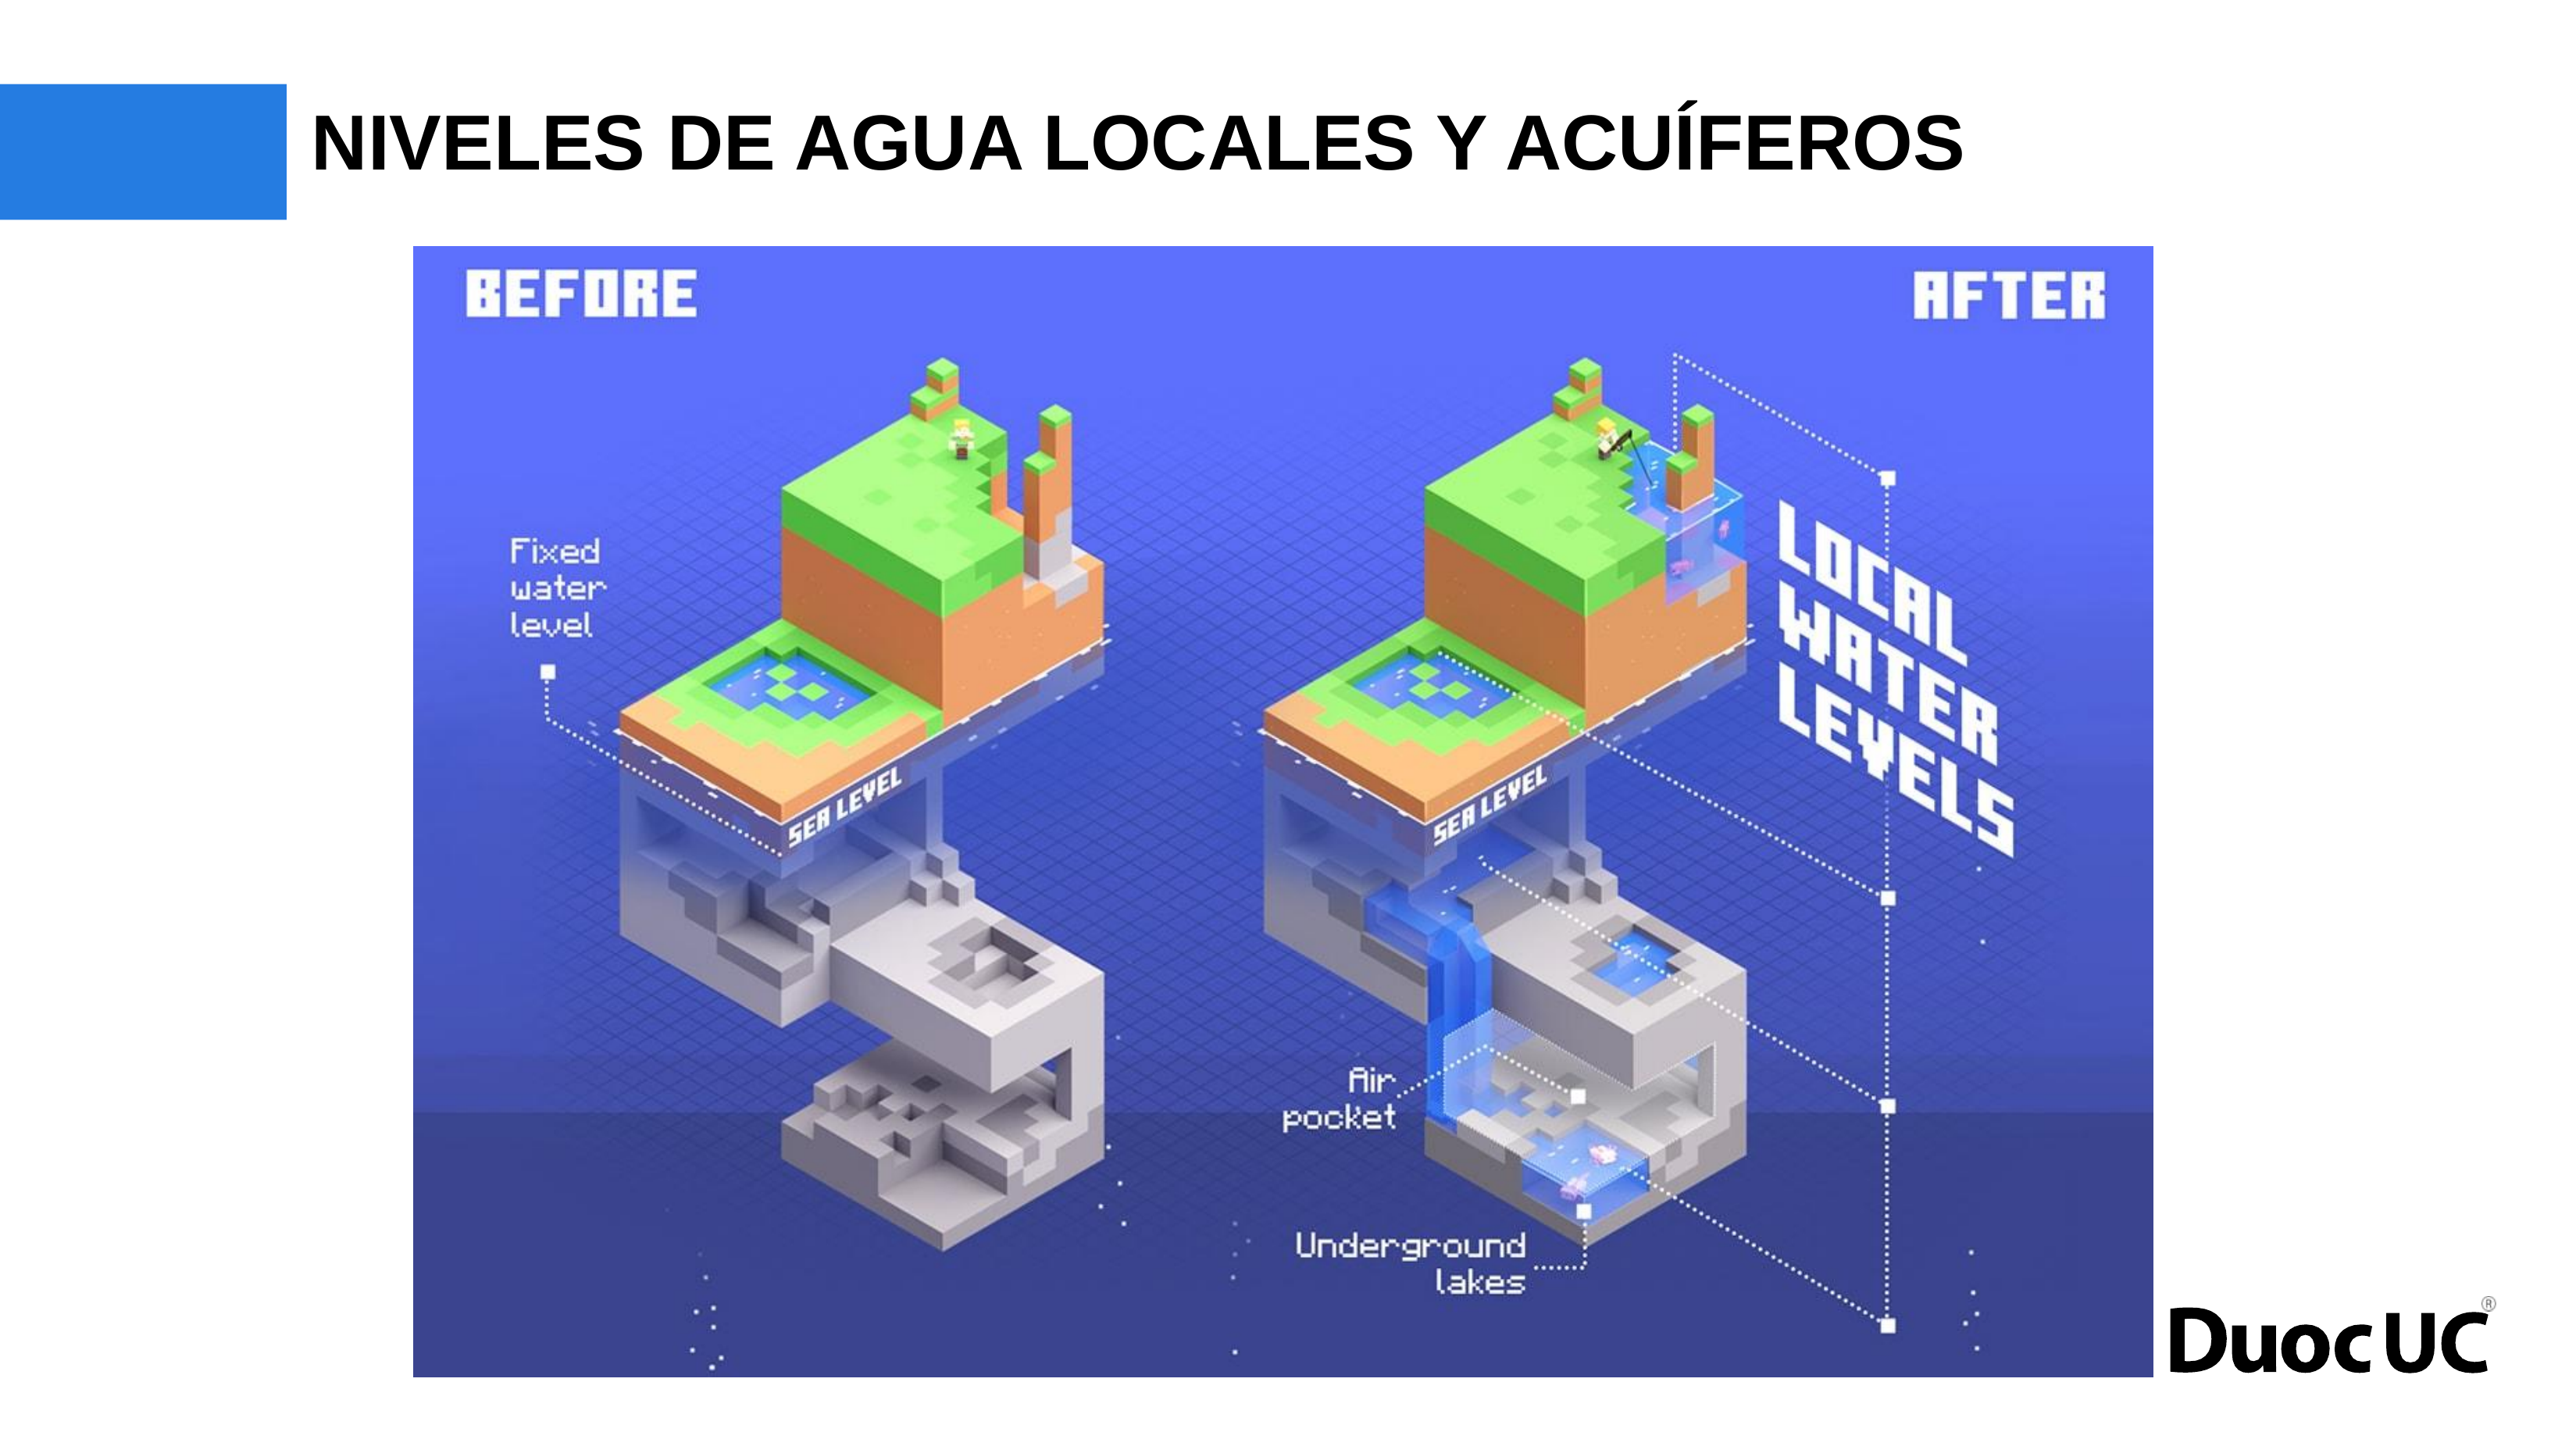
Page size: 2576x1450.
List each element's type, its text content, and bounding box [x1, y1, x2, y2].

picture [2481, 1296, 2496, 1312]
title NIVELES DE AGUA LOCALES Y ACUÍFEROS [311, 91, 2489, 334]
picture [413, 245, 2154, 1378]
